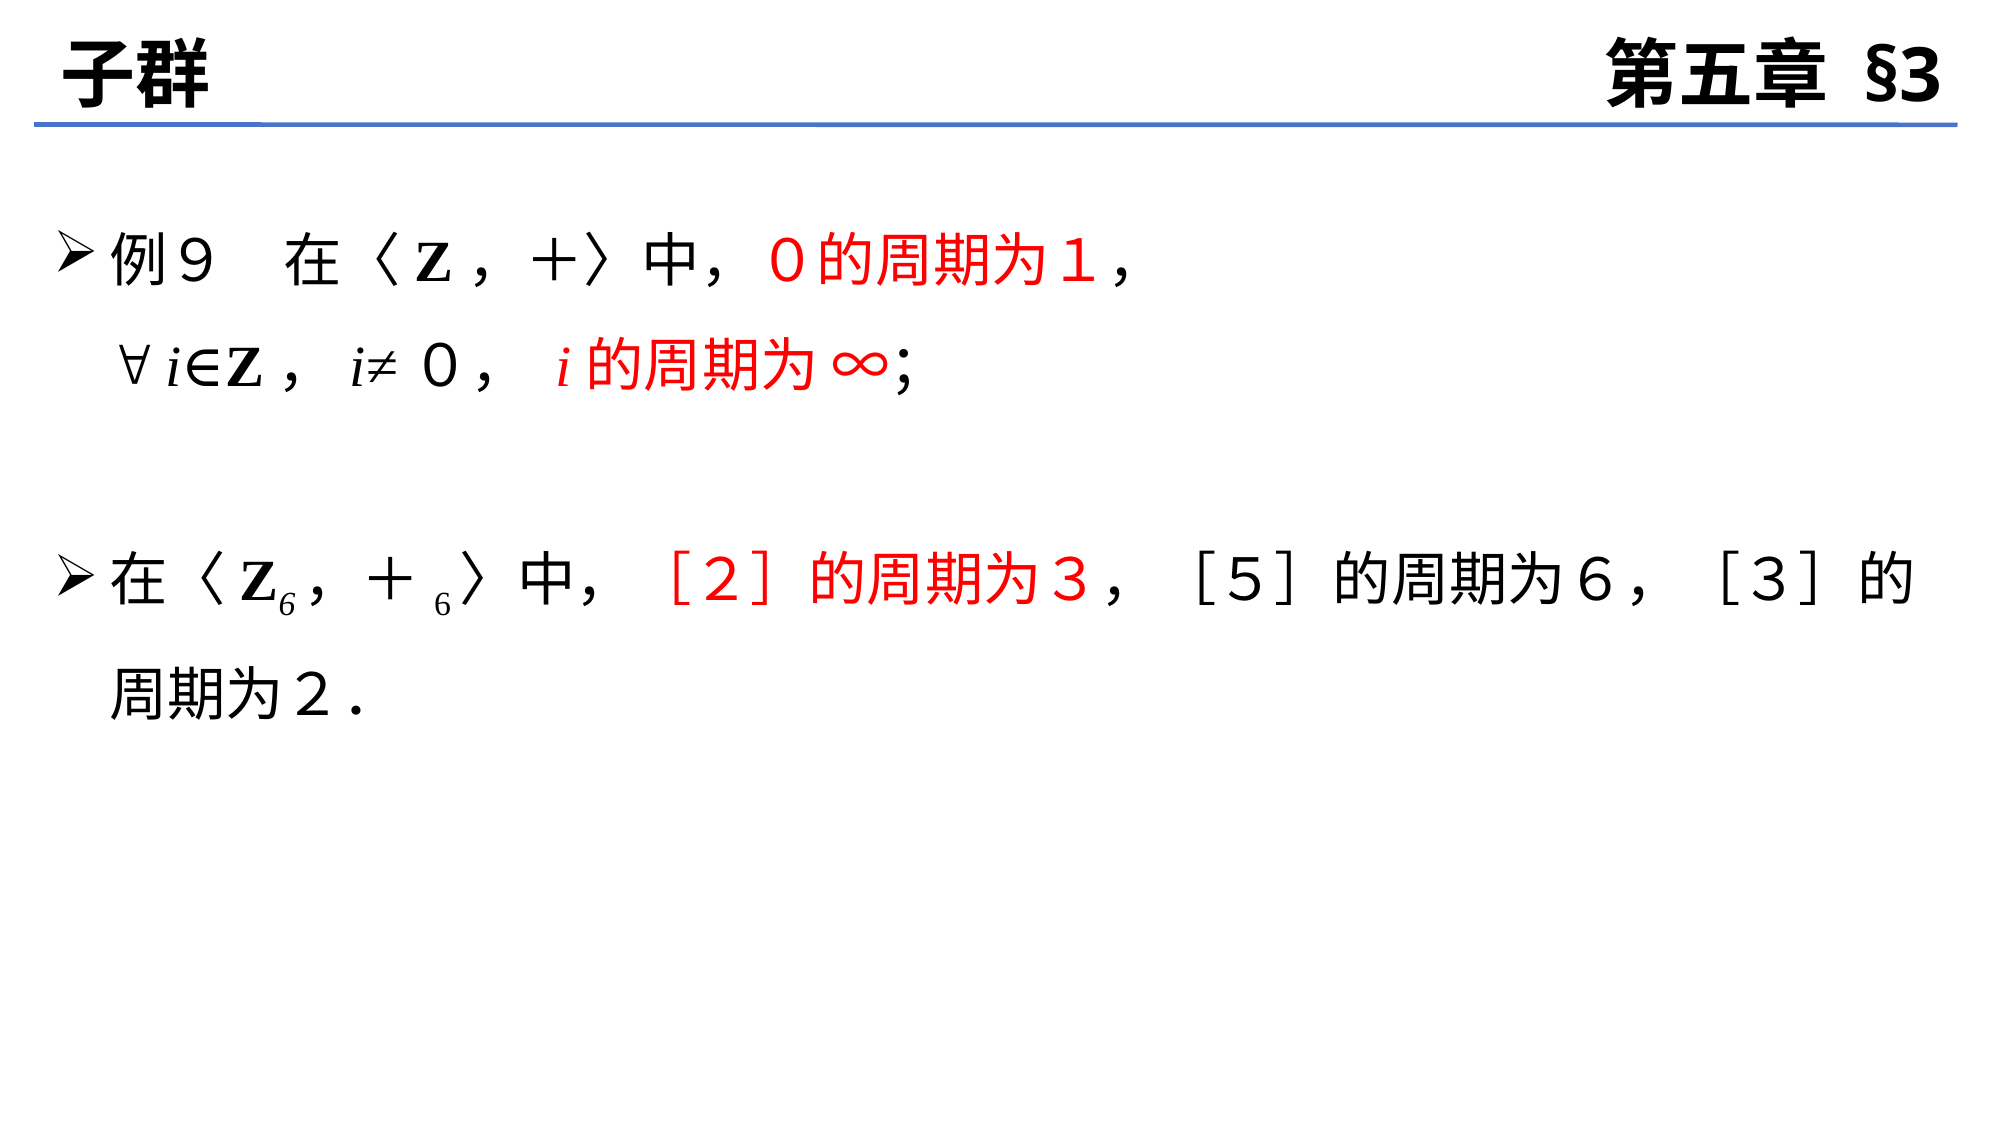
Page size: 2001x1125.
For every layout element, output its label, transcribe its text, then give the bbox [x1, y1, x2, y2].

text_box 例９ 在〈Z，＋〉中，０的周期为１，  i∈Z，i≠０， i的周期为 ∞； 在〈Z6，＋6〉中，［２］的周期为３，［５］的周期为６，［３］的周期为２． [38, 181, 1958, 1059]
text_box 第五章 §3 [1576, 19, 1958, 124]
text_box 子群 [46, 18, 662, 124]
